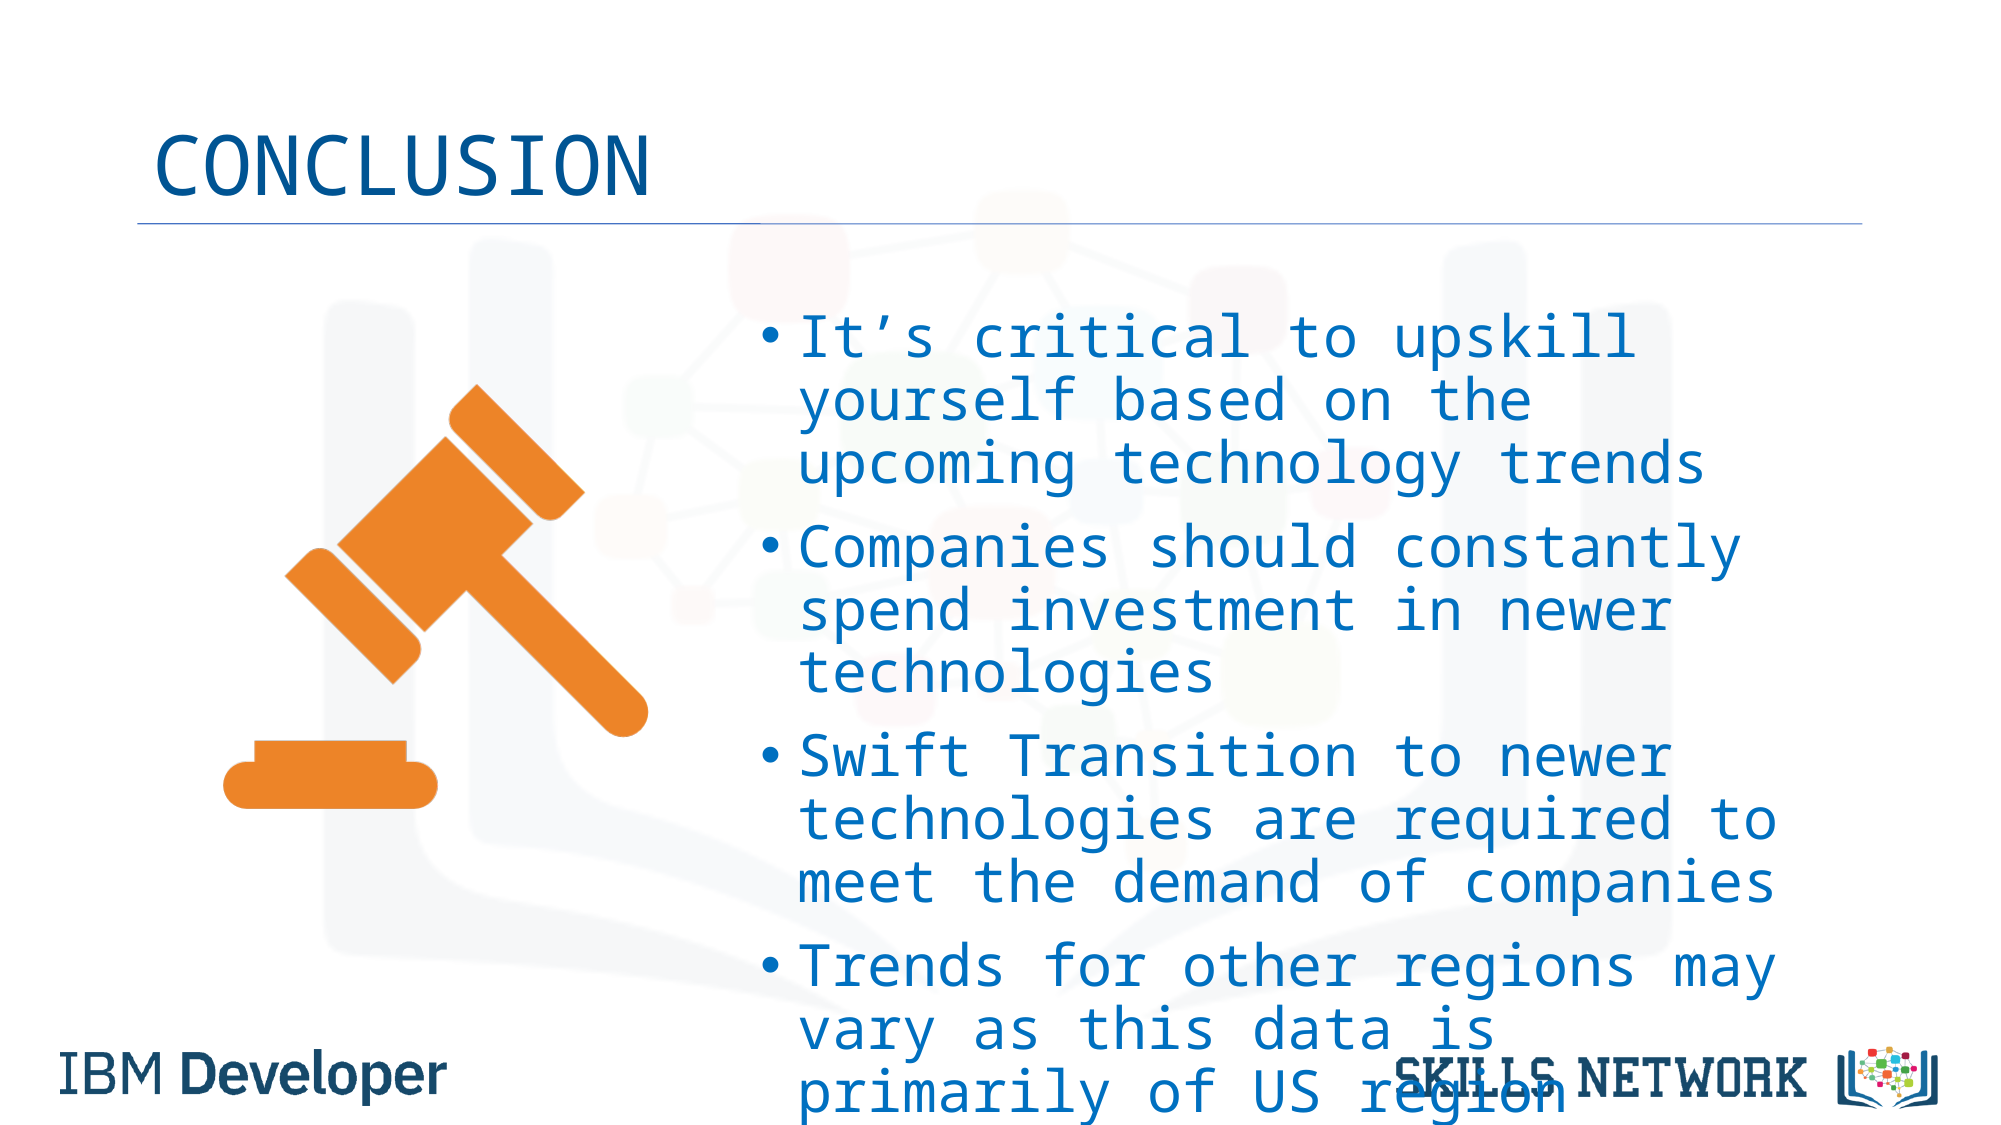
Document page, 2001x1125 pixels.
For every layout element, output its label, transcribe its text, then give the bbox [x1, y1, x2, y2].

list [184, 346, 686, 848]
list It’s critical to upskill yourself based on the upcoming technology trends Companies should constantly spend investment in newer technologies Swift Transition to newer technologies are required to meet the demand of companies Trends for other regions may vary as this data is primarily of US region [745, 299, 1863, 1014]
picture [1390, 1045, 1945, 1111]
picture [55, 1045, 459, 1108]
title CONCLUSION [137, 59, 1863, 278]
